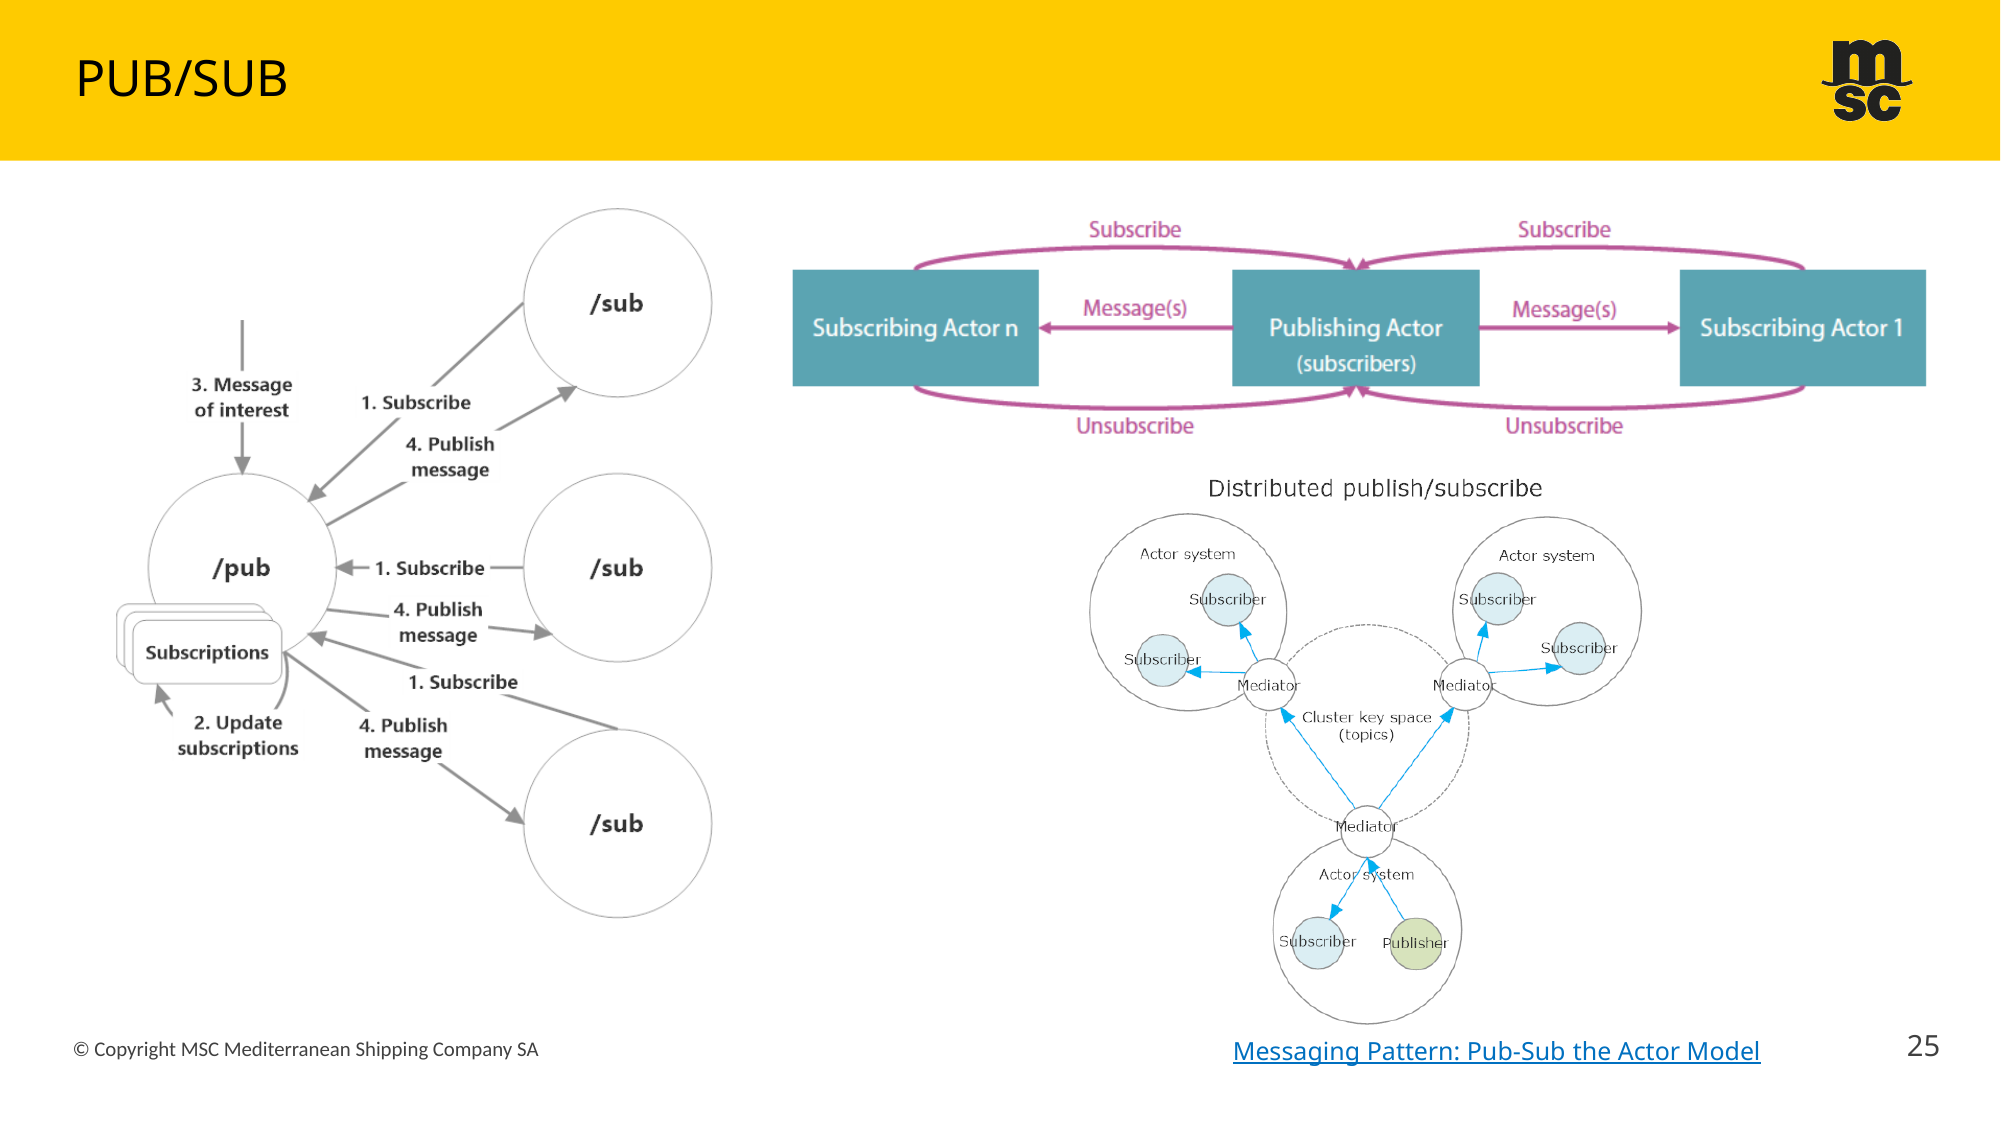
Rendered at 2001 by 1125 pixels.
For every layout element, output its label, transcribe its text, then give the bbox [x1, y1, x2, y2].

title Pub/SUB [75, 6, 1474, 155]
picture [774, 185, 1956, 1028]
picture [1797, 5, 1937, 157]
text_box Messaging Pattern: Pub-Sub the Actor Model [1218, 1027, 1897, 1077]
slide_number 25 [1879, 1019, 1956, 1070]
picture [110, 203, 716, 922]
footer © Copyright MSC Mediterranean Shipping Company SA [57, 1027, 663, 1079]
